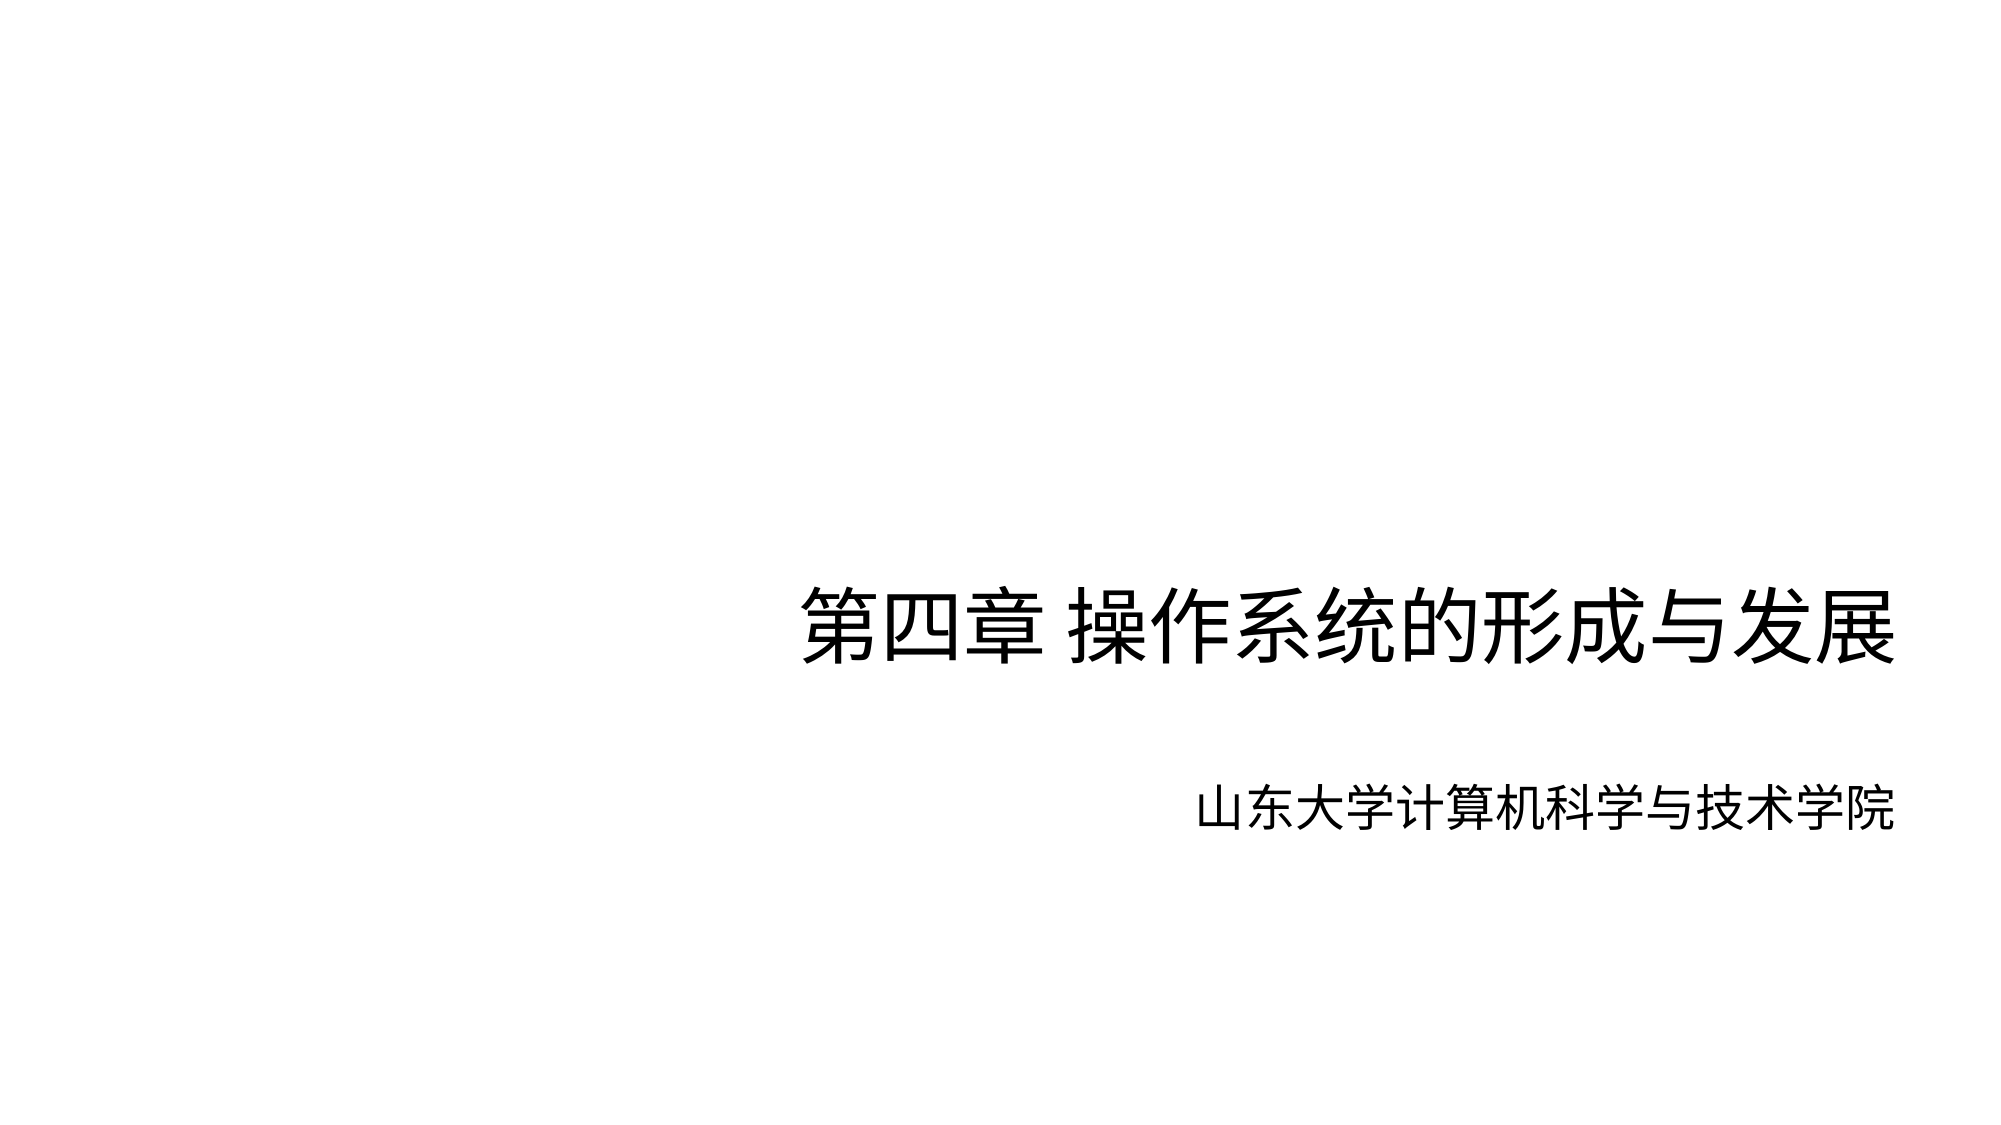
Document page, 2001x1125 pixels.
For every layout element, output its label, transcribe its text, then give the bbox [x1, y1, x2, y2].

subtitle 山东大学计算机科学与技术学院 [509, 738, 1910, 866]
title 第四章 操作系统的形成与发展 [495, 538, 1914, 710]
